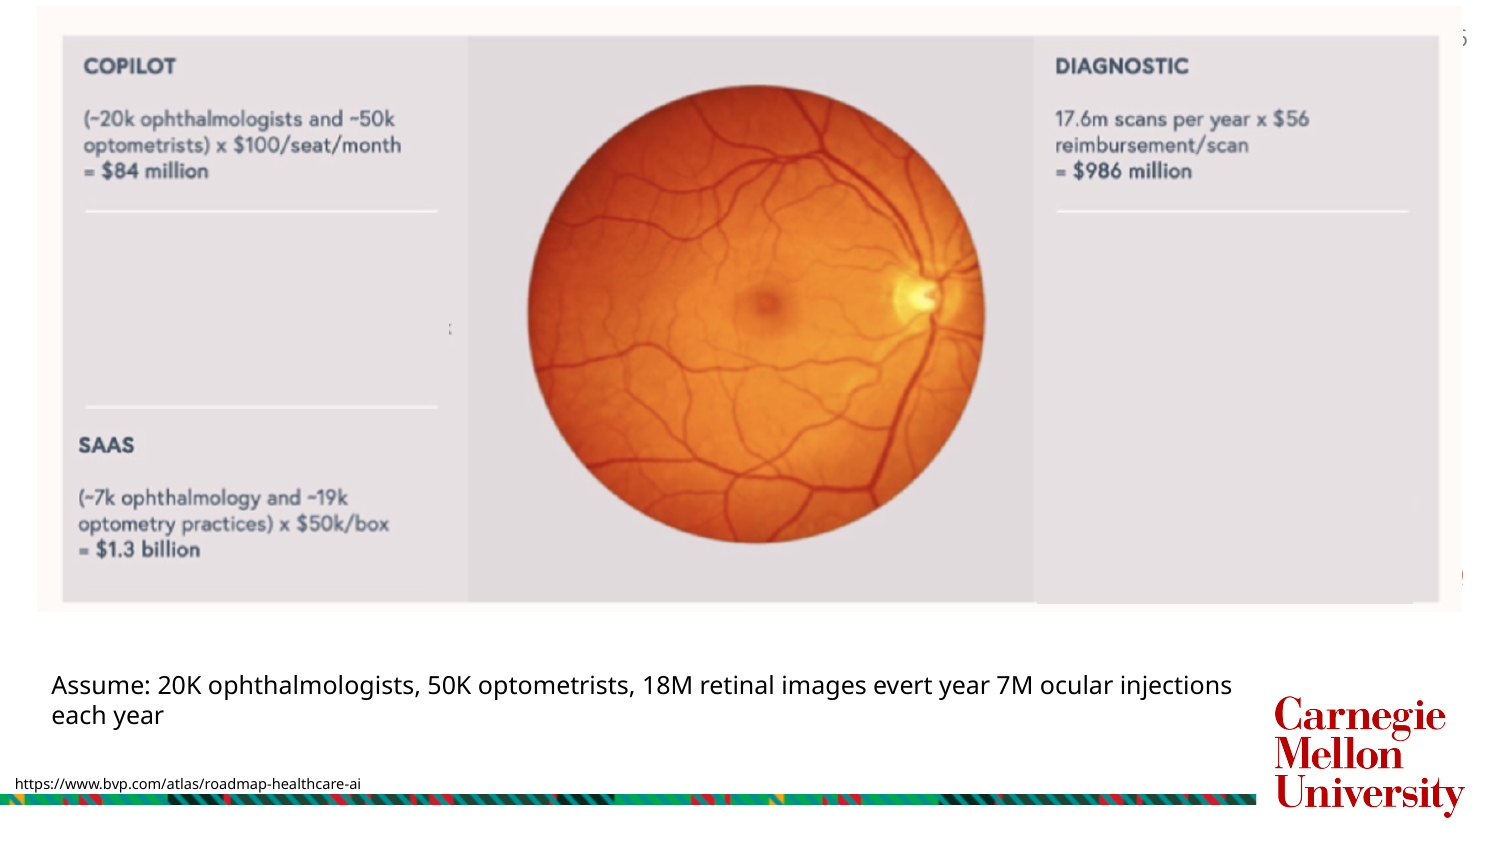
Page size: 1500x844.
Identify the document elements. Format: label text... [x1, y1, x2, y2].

picture [37, 0, 1463, 612]
text_box https://www.bvp.com/atlas/roadmap-healthcare-ai [0, 767, 973, 801]
text_box Assume: 20K ophthalmologists, 50K optometrists, 18M retinal images evert year 7M ocular injections each year [36, 661, 1262, 797]
picture [1275, 696, 1465, 818]
picture [0, 797, 1257, 805]
